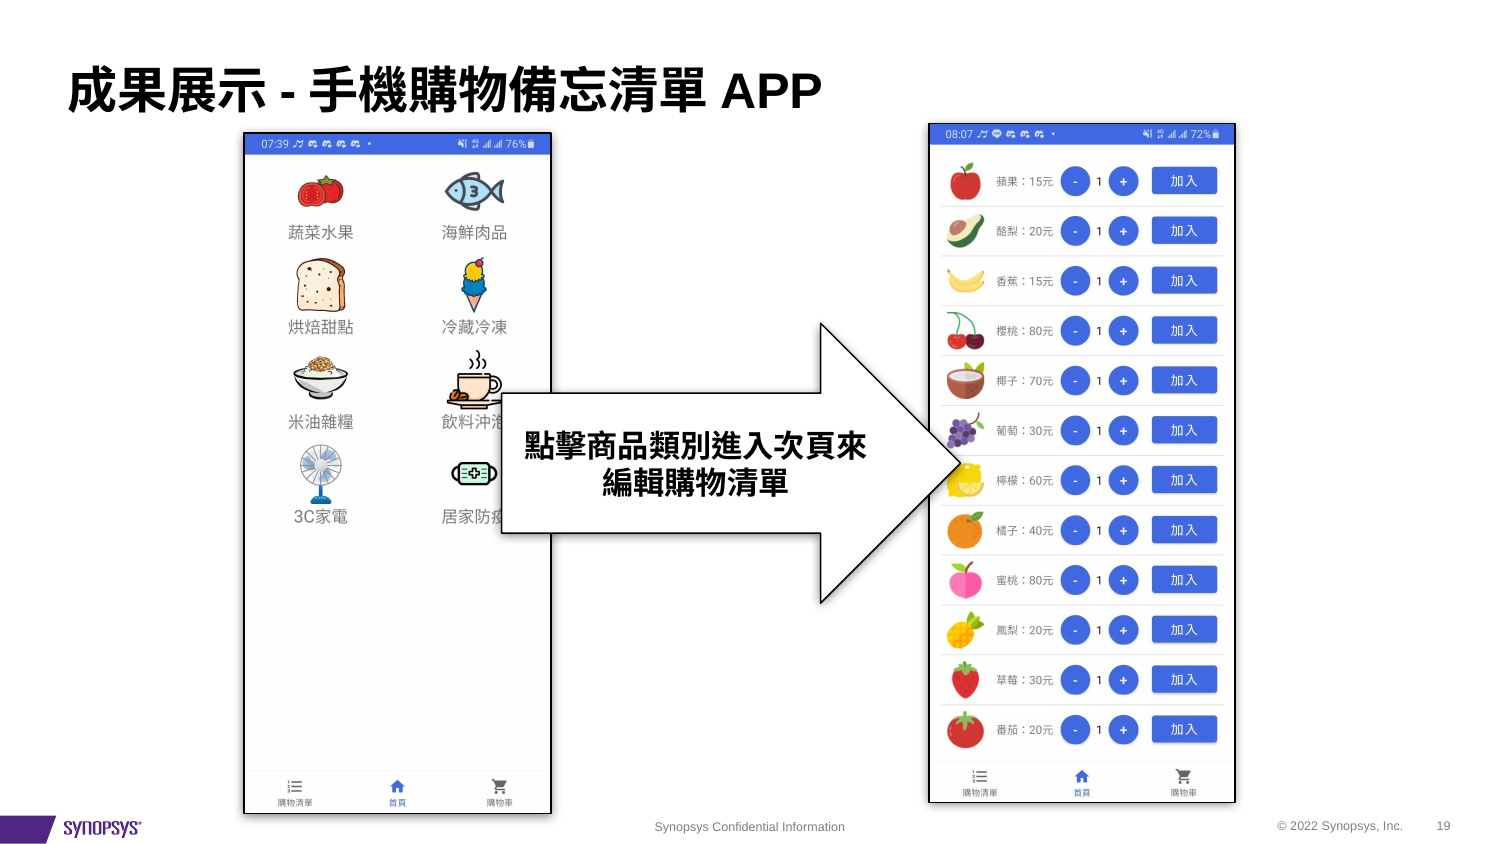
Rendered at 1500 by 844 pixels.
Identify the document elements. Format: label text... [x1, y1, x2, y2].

picture [928, 123, 1236, 803]
text_box 點擊商品類別進入次頁來編輯購物清單 [555, 323, 923, 604]
text_box 成果展示-手機購物備忘清單APP [56, 0, 1444, 124]
picture [244, 133, 551, 813]
